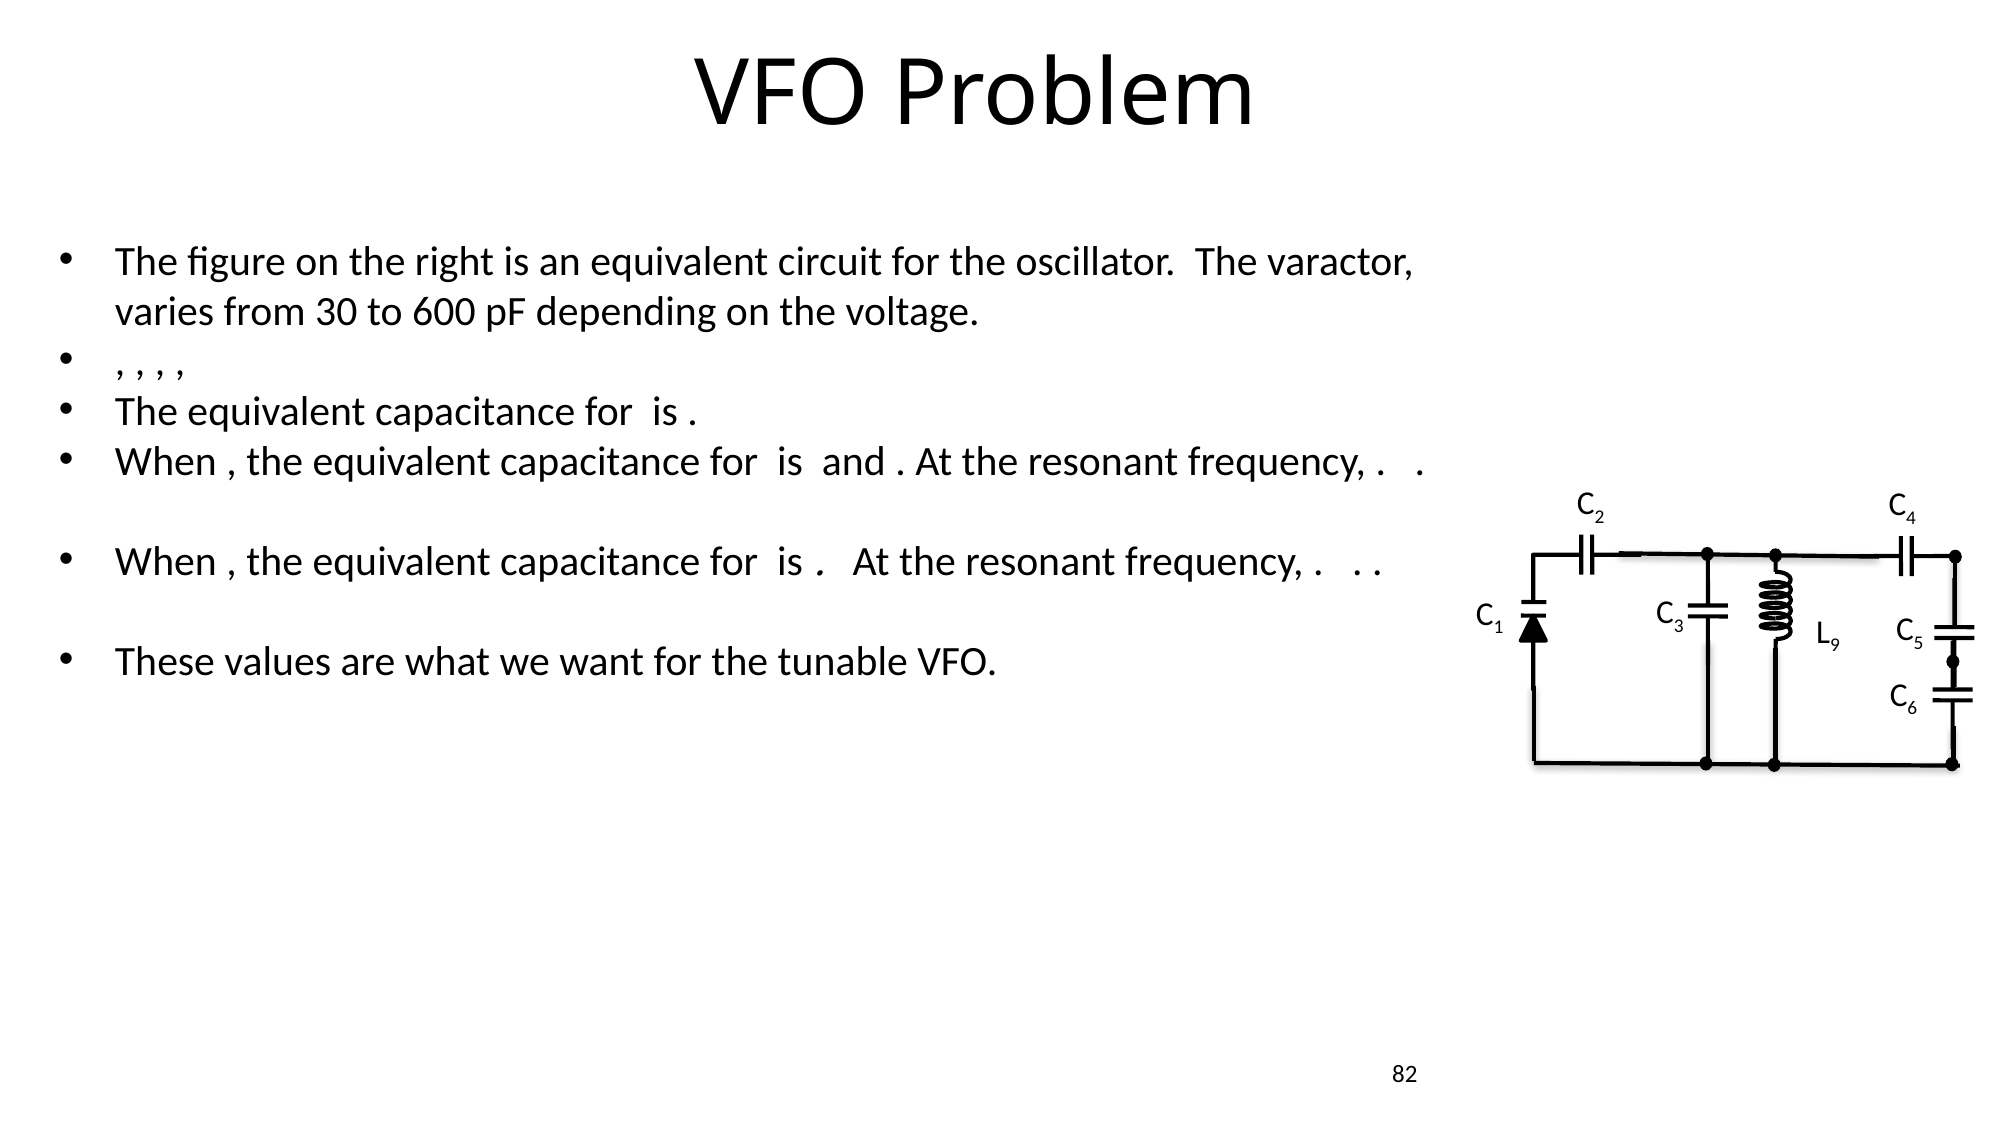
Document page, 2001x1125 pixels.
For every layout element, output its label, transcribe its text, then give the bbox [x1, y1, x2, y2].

text_box VFO Problem [30, 25, 1922, 151]
slide_number 82 [1074, 738, 1425, 1125]
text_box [1468, 473, 1975, 772]
